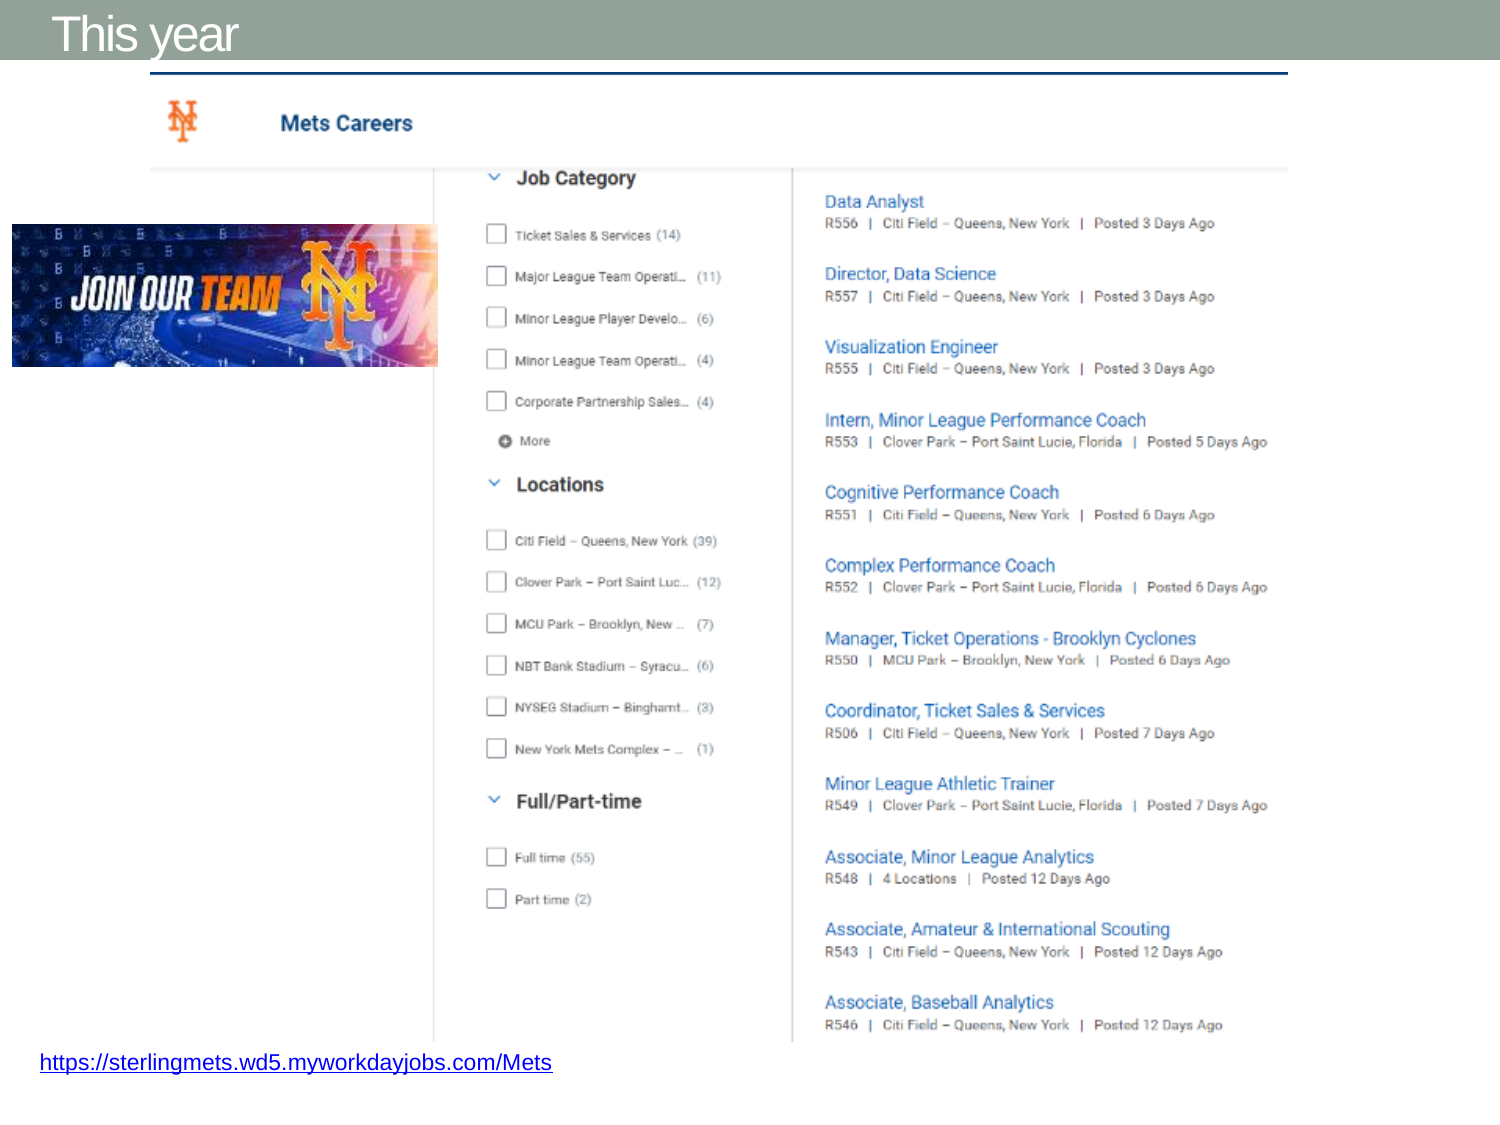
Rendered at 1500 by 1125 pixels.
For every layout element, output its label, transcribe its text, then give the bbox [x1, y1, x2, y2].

text_box https://sterlingmets.wd5.myworkdayjobs.com/Mets [24, 1040, 775, 1110]
picture [12, 72, 1288, 1042]
title This year [35, 0, 1468, 113]
